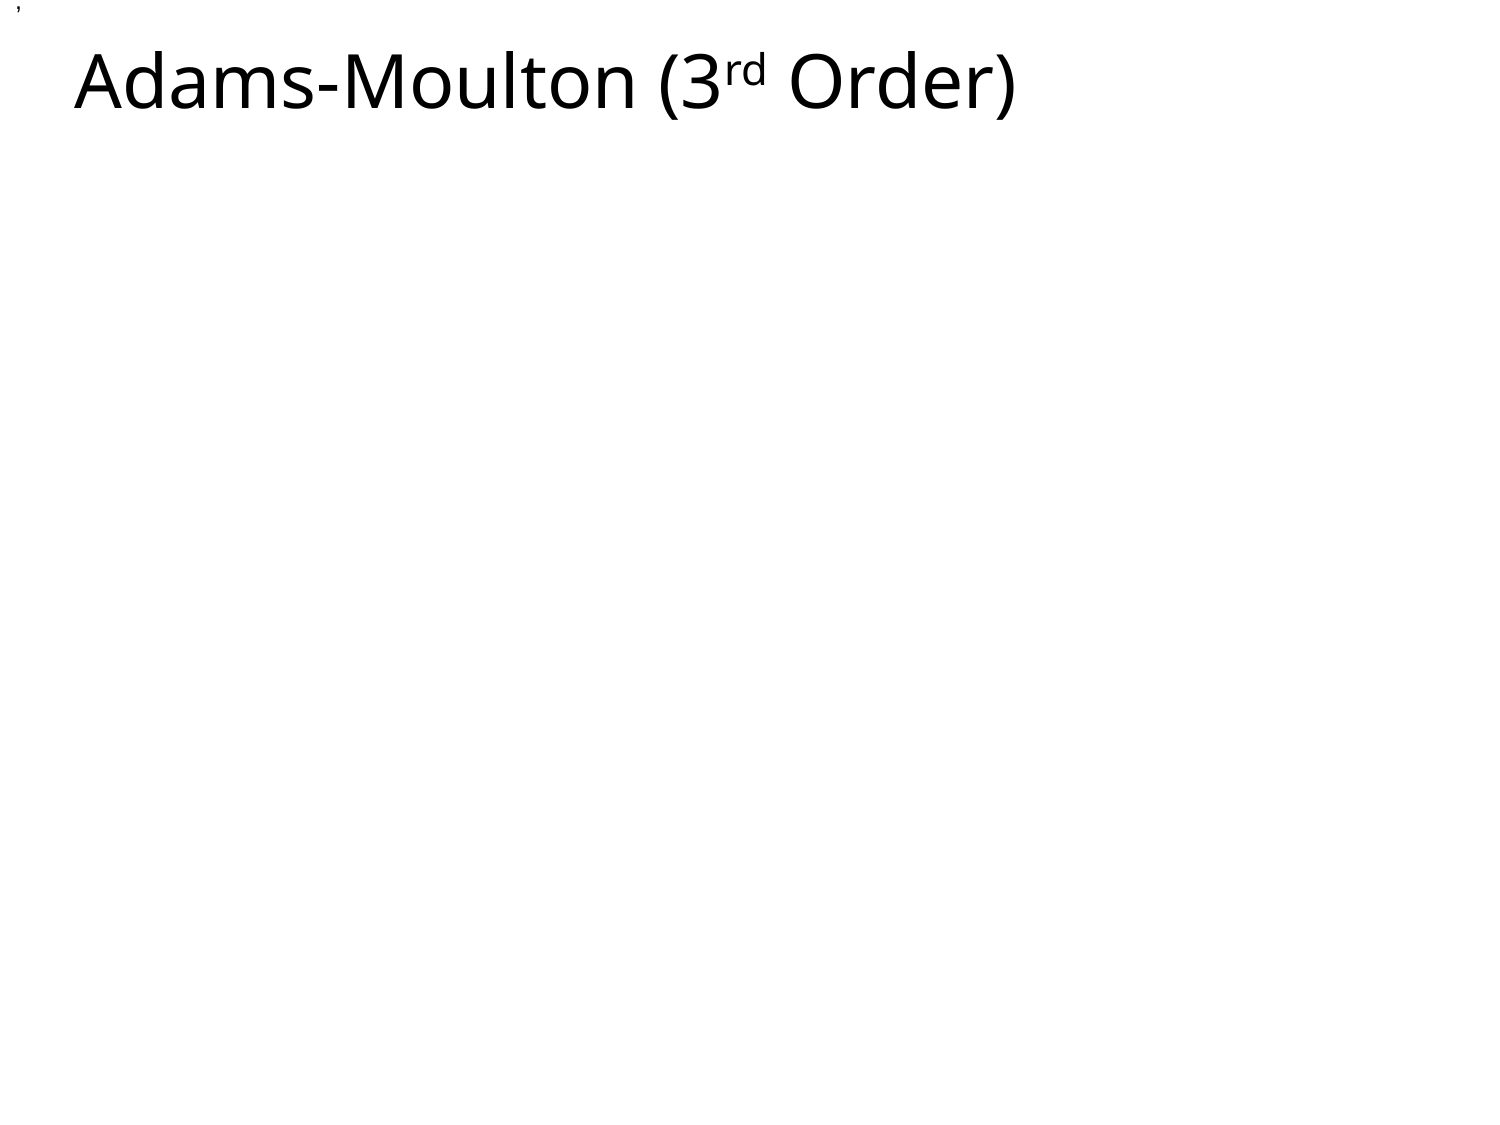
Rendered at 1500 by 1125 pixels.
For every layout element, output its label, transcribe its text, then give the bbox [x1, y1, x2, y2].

title Adams-Moulton (3rd Order) [59, 33, 1086, 135]
text_box , [0, 1, 45, 23]
